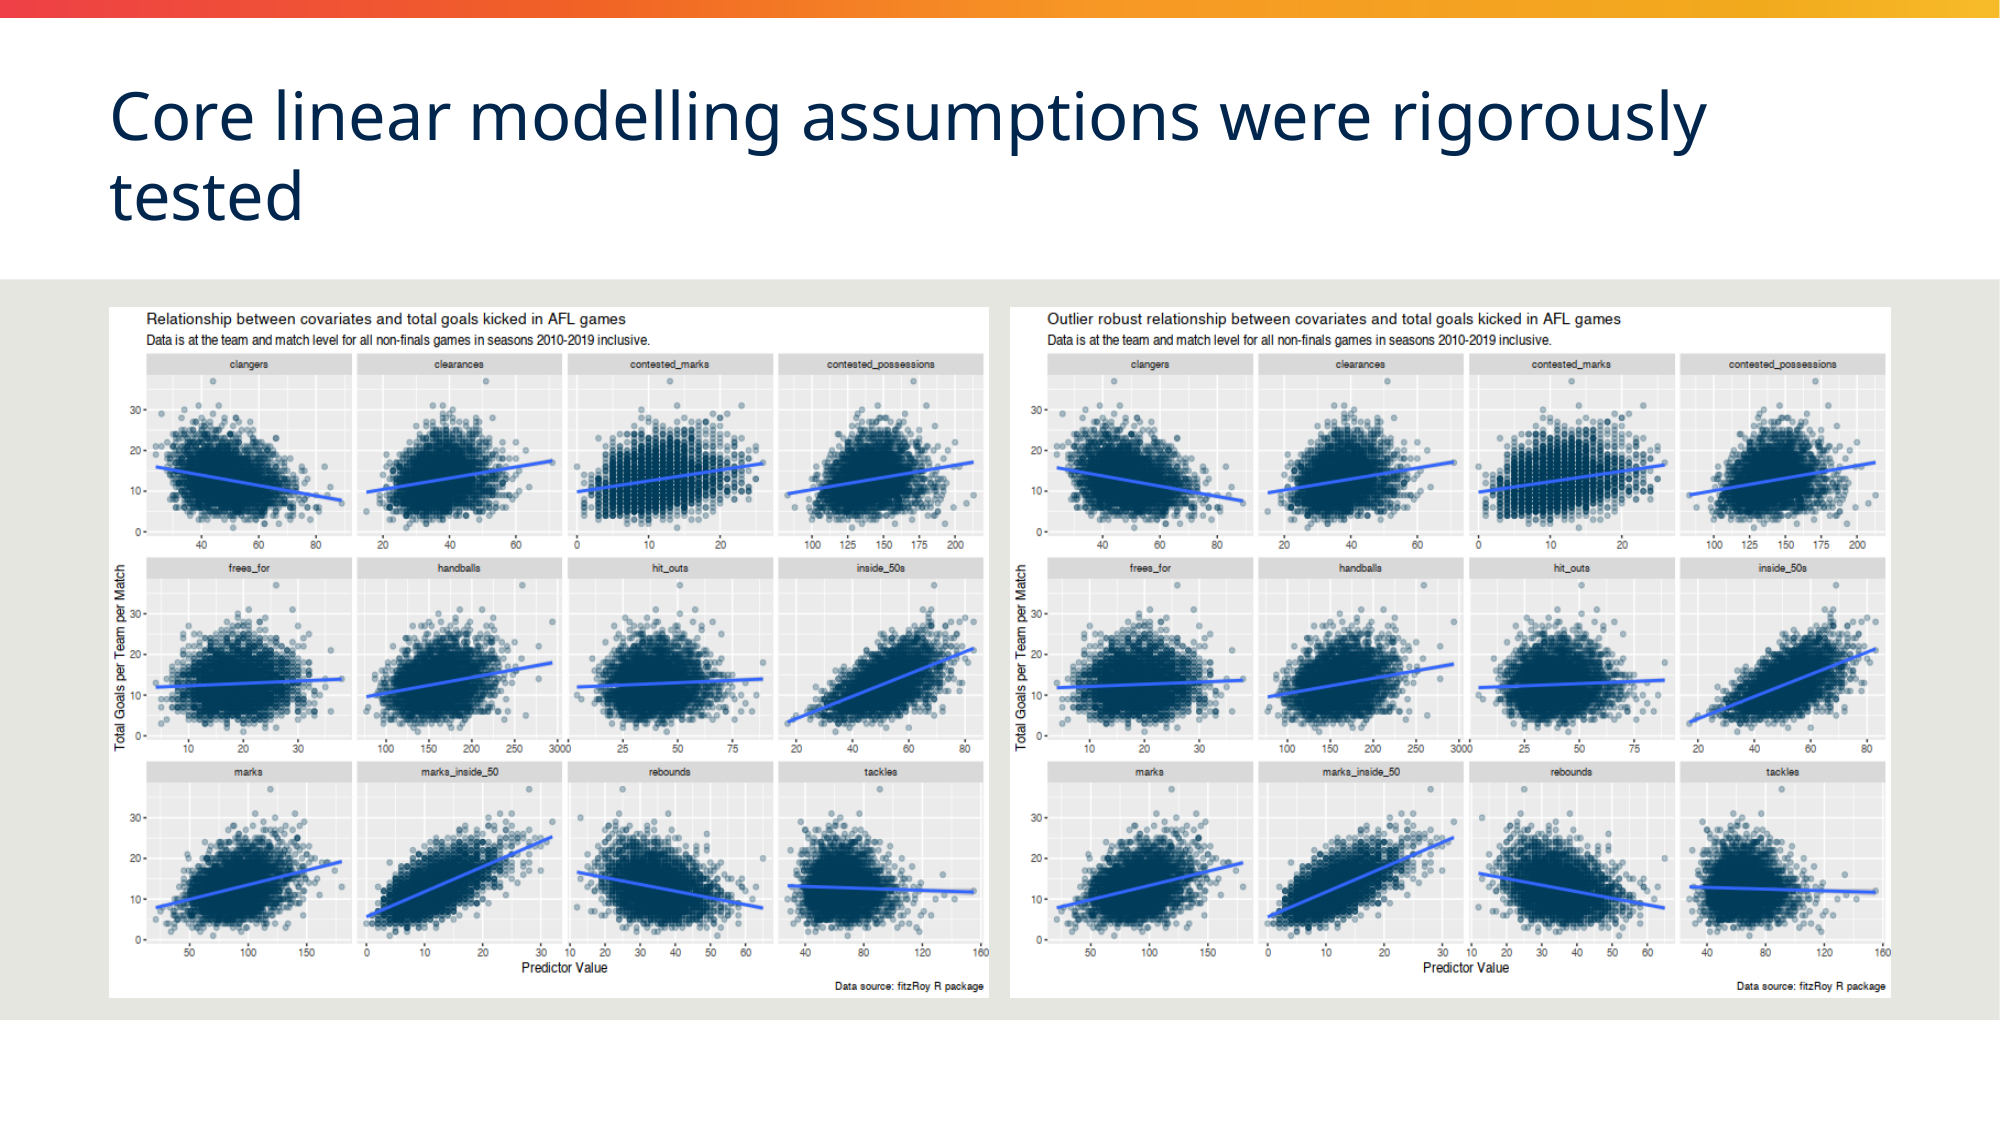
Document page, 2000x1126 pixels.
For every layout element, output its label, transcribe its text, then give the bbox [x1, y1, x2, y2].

picture [0, 0, 2000, 18]
picture [109, 307, 990, 998]
list Core linear modelling assumptions were rigorously tested [109, 110, 1891, 197]
picture [1010, 307, 1891, 998]
